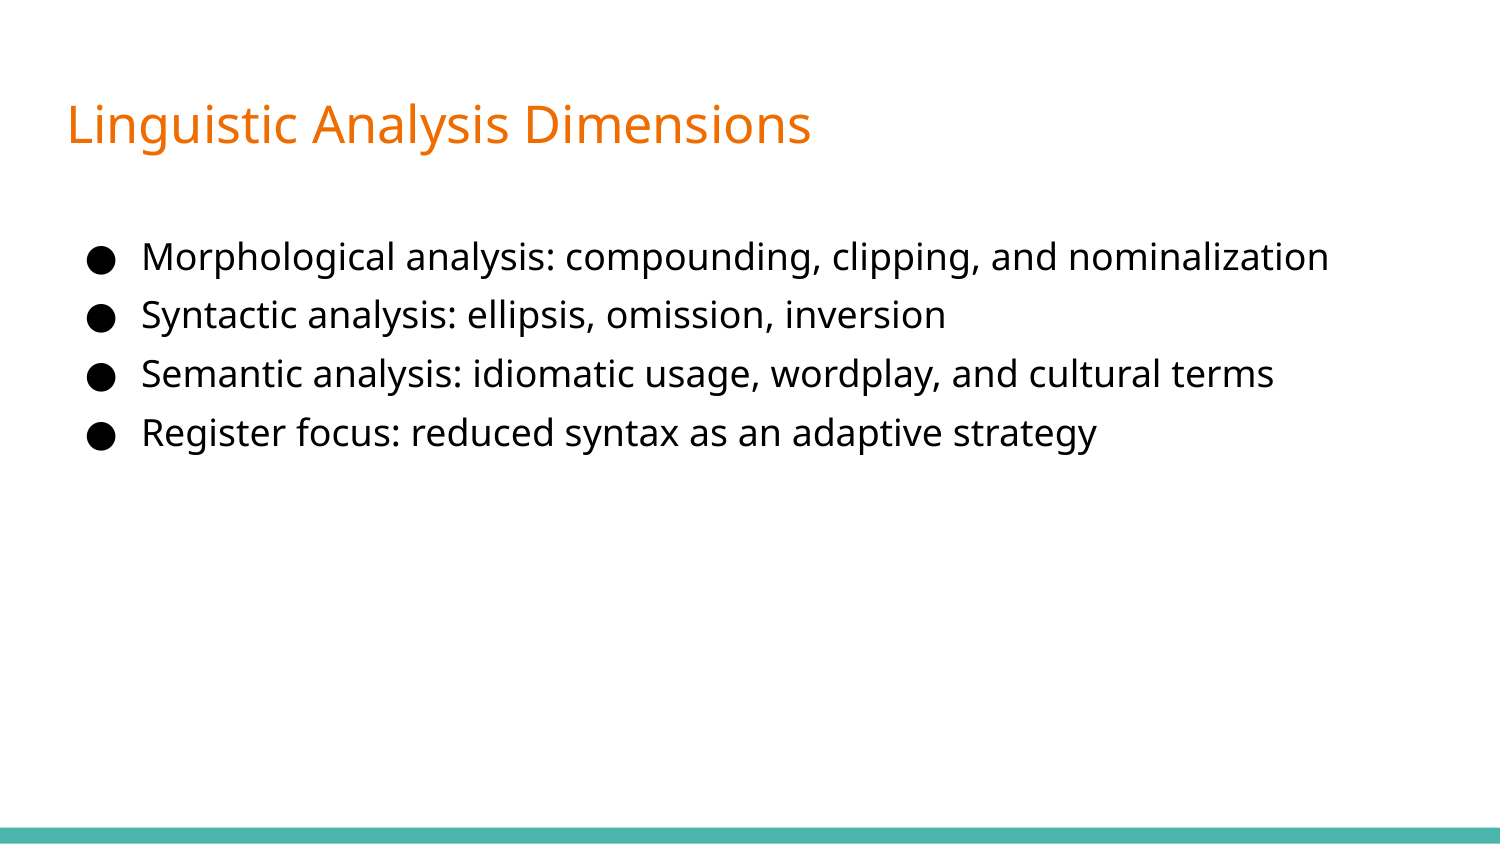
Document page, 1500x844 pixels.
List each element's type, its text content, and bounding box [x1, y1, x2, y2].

list Morphological analysis: compounding, clipping, and nominalization Syntactic analysis: ellipsis, omission, inversion Semantic analysis: idiomatic usage, wordplay, and cultural terms Register focus: reduced syntax as an adaptive strategy [51, 207, 1449, 750]
title Linguistic Analysis Dimensions [51, 72, 1449, 189]
